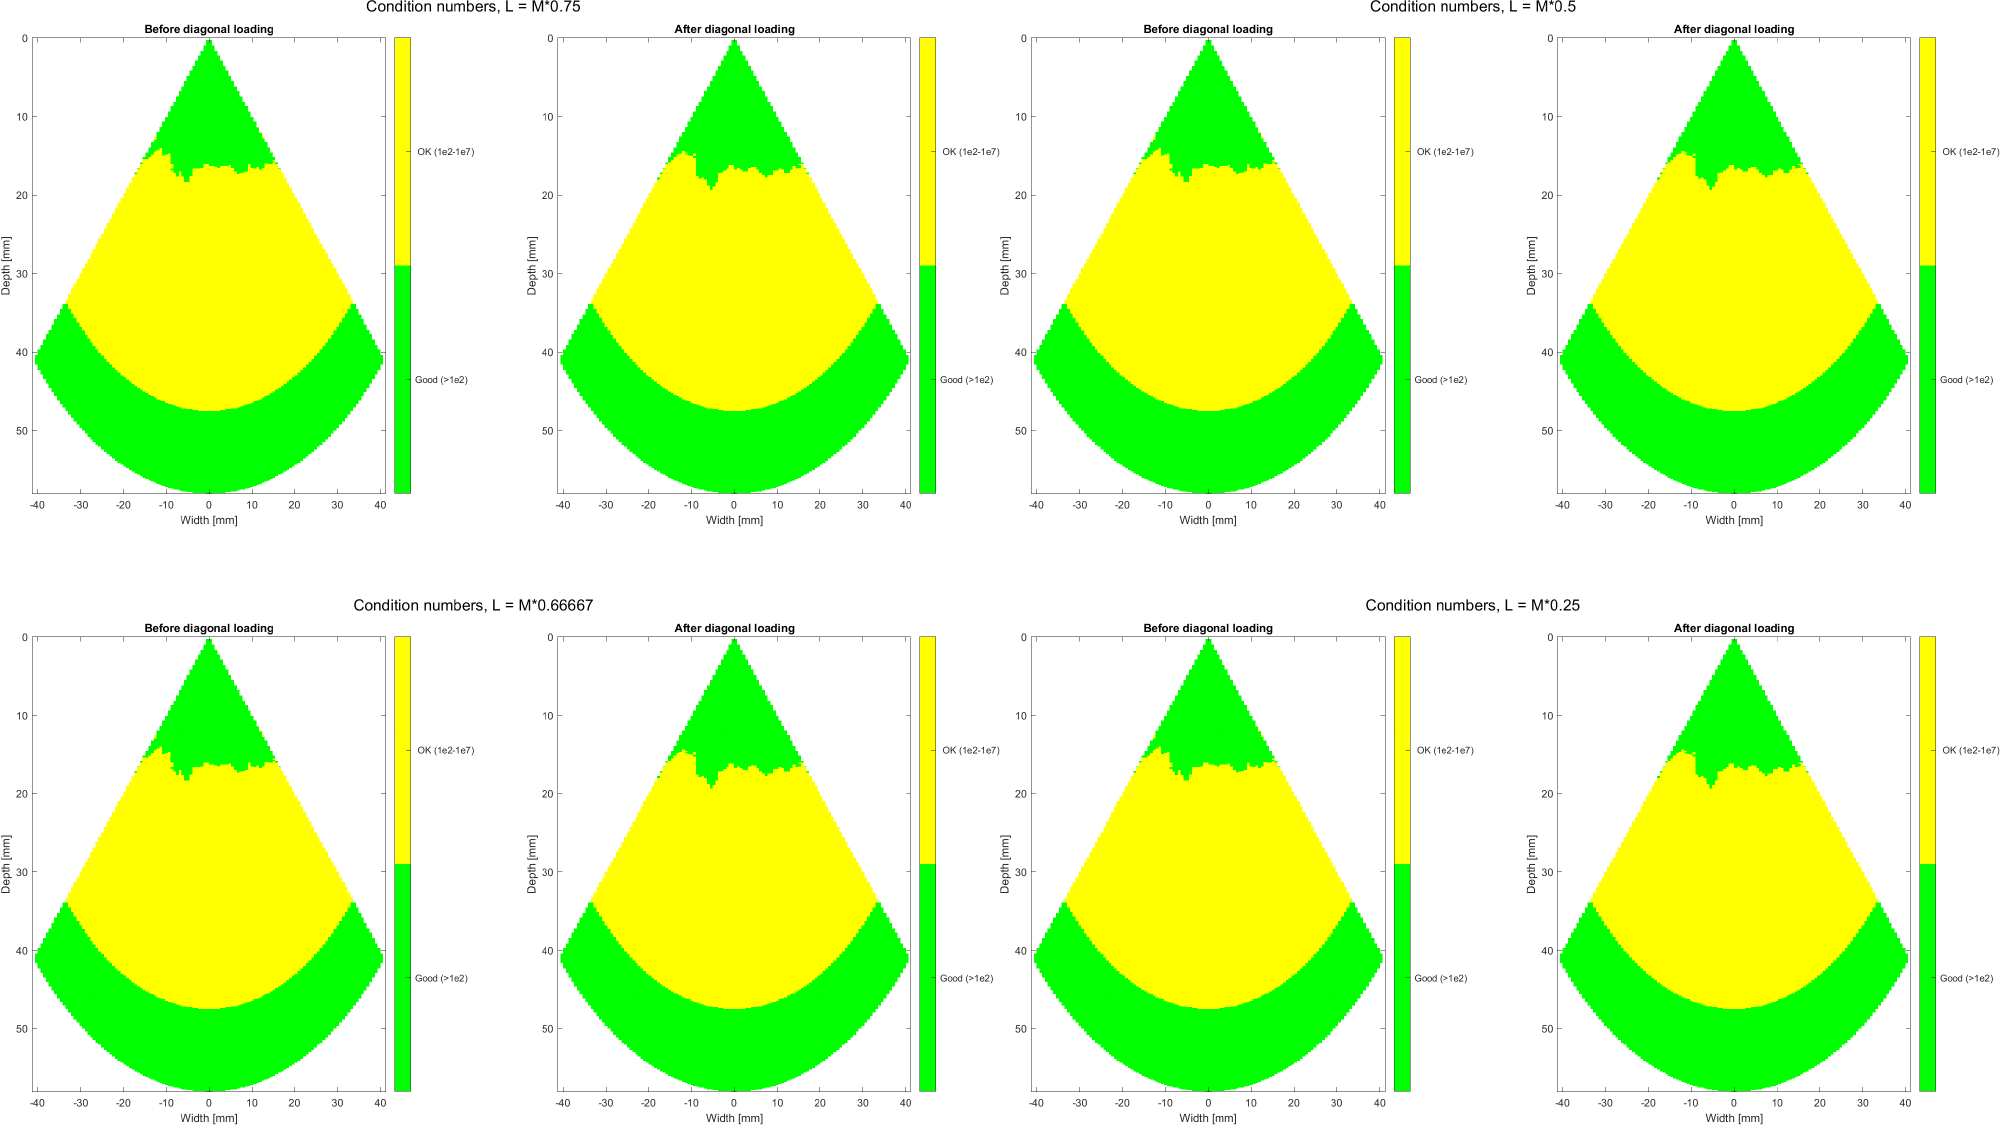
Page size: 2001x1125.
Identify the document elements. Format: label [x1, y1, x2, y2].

picture [0, 0, 1001, 527]
list [1006, 0, 2000, 527]
picture [0, 598, 2000, 1125]
